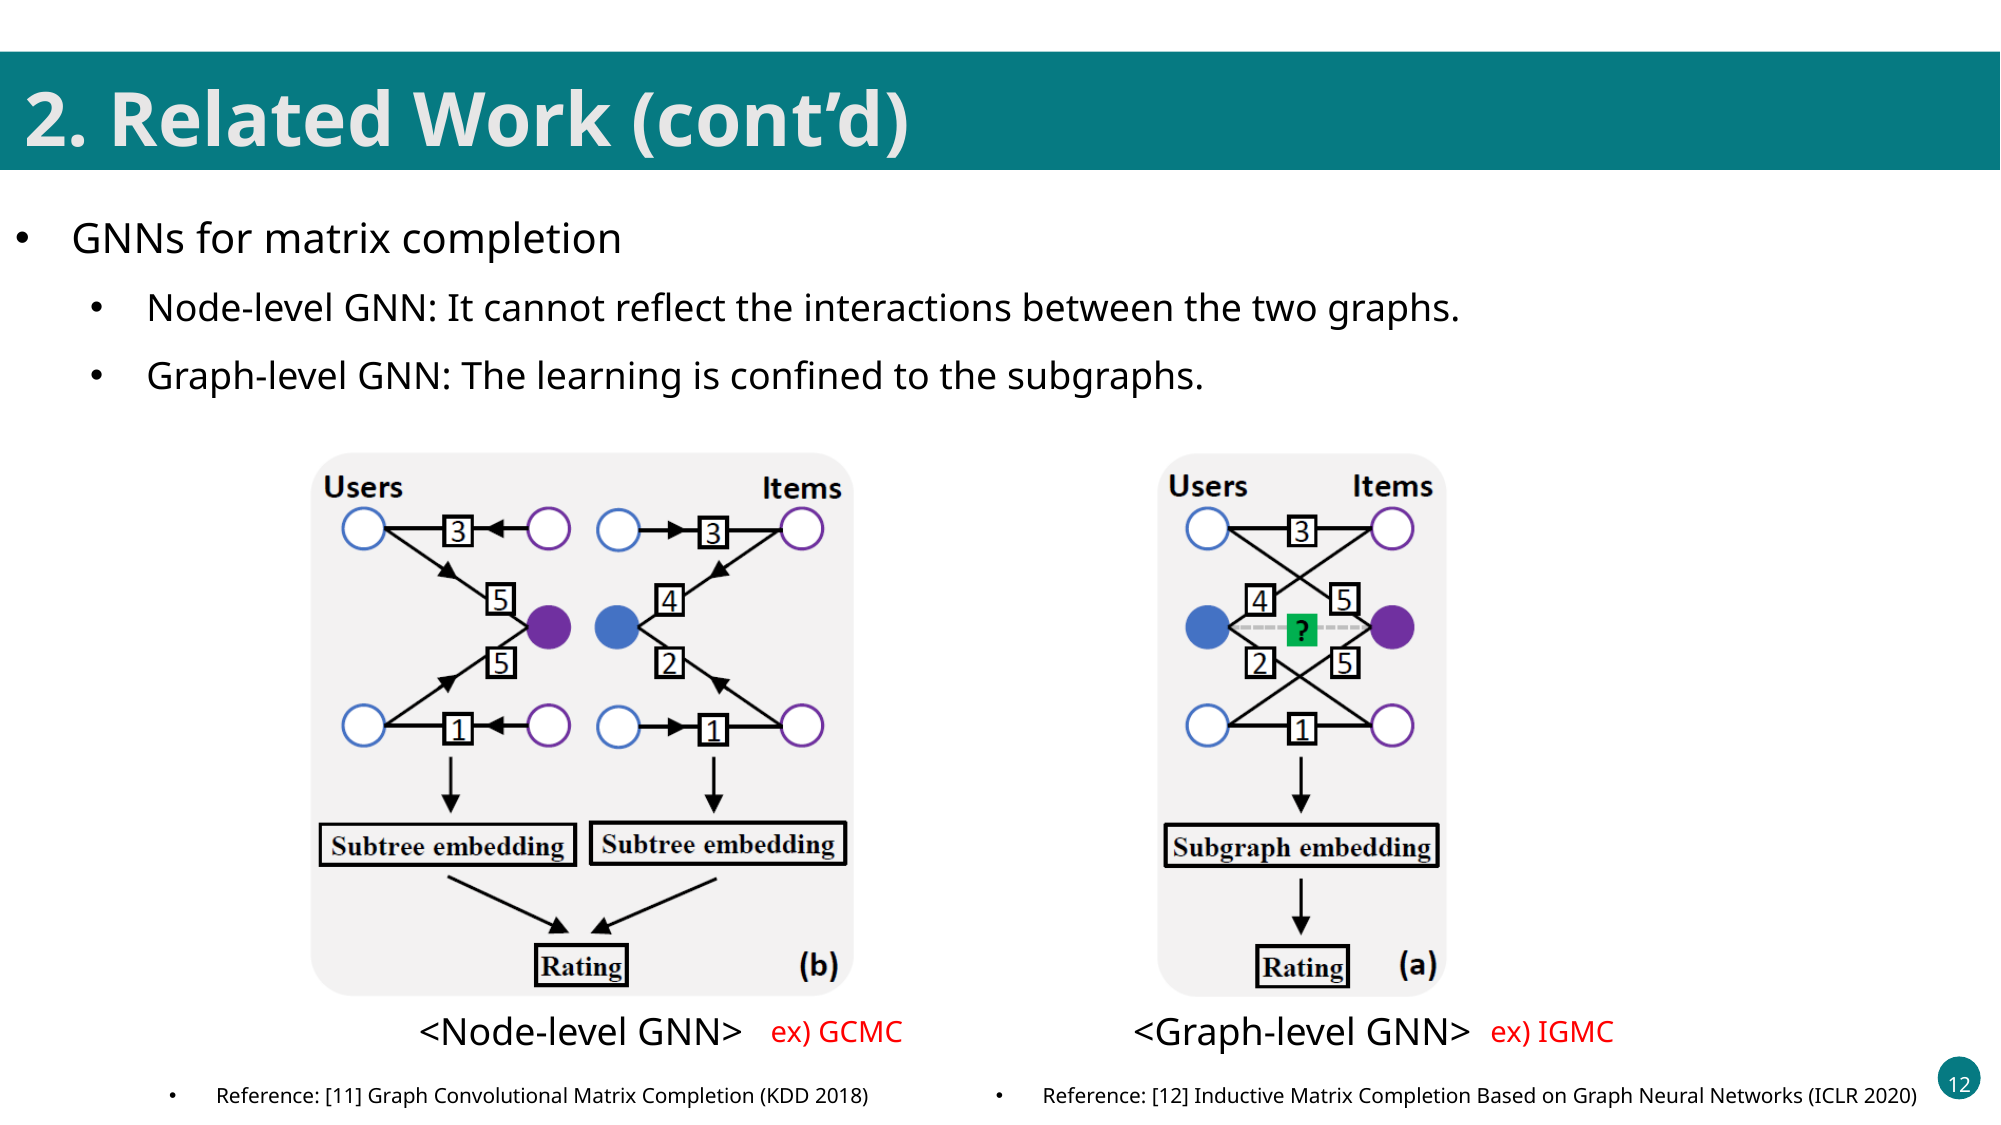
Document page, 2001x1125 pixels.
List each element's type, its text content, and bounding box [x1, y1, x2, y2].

text_box 2. Related Work (cont’d) [10, 19, 2000, 169]
text_box <Graph-level GNN> [1067, 1000, 1537, 1061]
text_box Reference: [11] Graph Convolutional Matrix Completion (KDD 2018) [154, 1075, 981, 1116]
text_box Reference: [12] Inductive Matrix Completion Based on Graph Neural Networks (ICLR 2020) [981, 1075, 1949, 1116]
text_box ex) GCMC [602, 1006, 1072, 1056]
text_box GNNs for matrix completion Node-level GNN: It cannot reflect the interactions between the two graphs. Graph-level GNN: The learning is confined to the subgraphs. [0, 179, 2000, 1113]
text_box <Node-level GNN> [346, 1001, 816, 1061]
picture [303, 447, 859, 1001]
text_box [0, 51, 2000, 171]
text_box ex) IGMC [1317, 1006, 1787, 1056]
picture [1152, 447, 1453, 1001]
